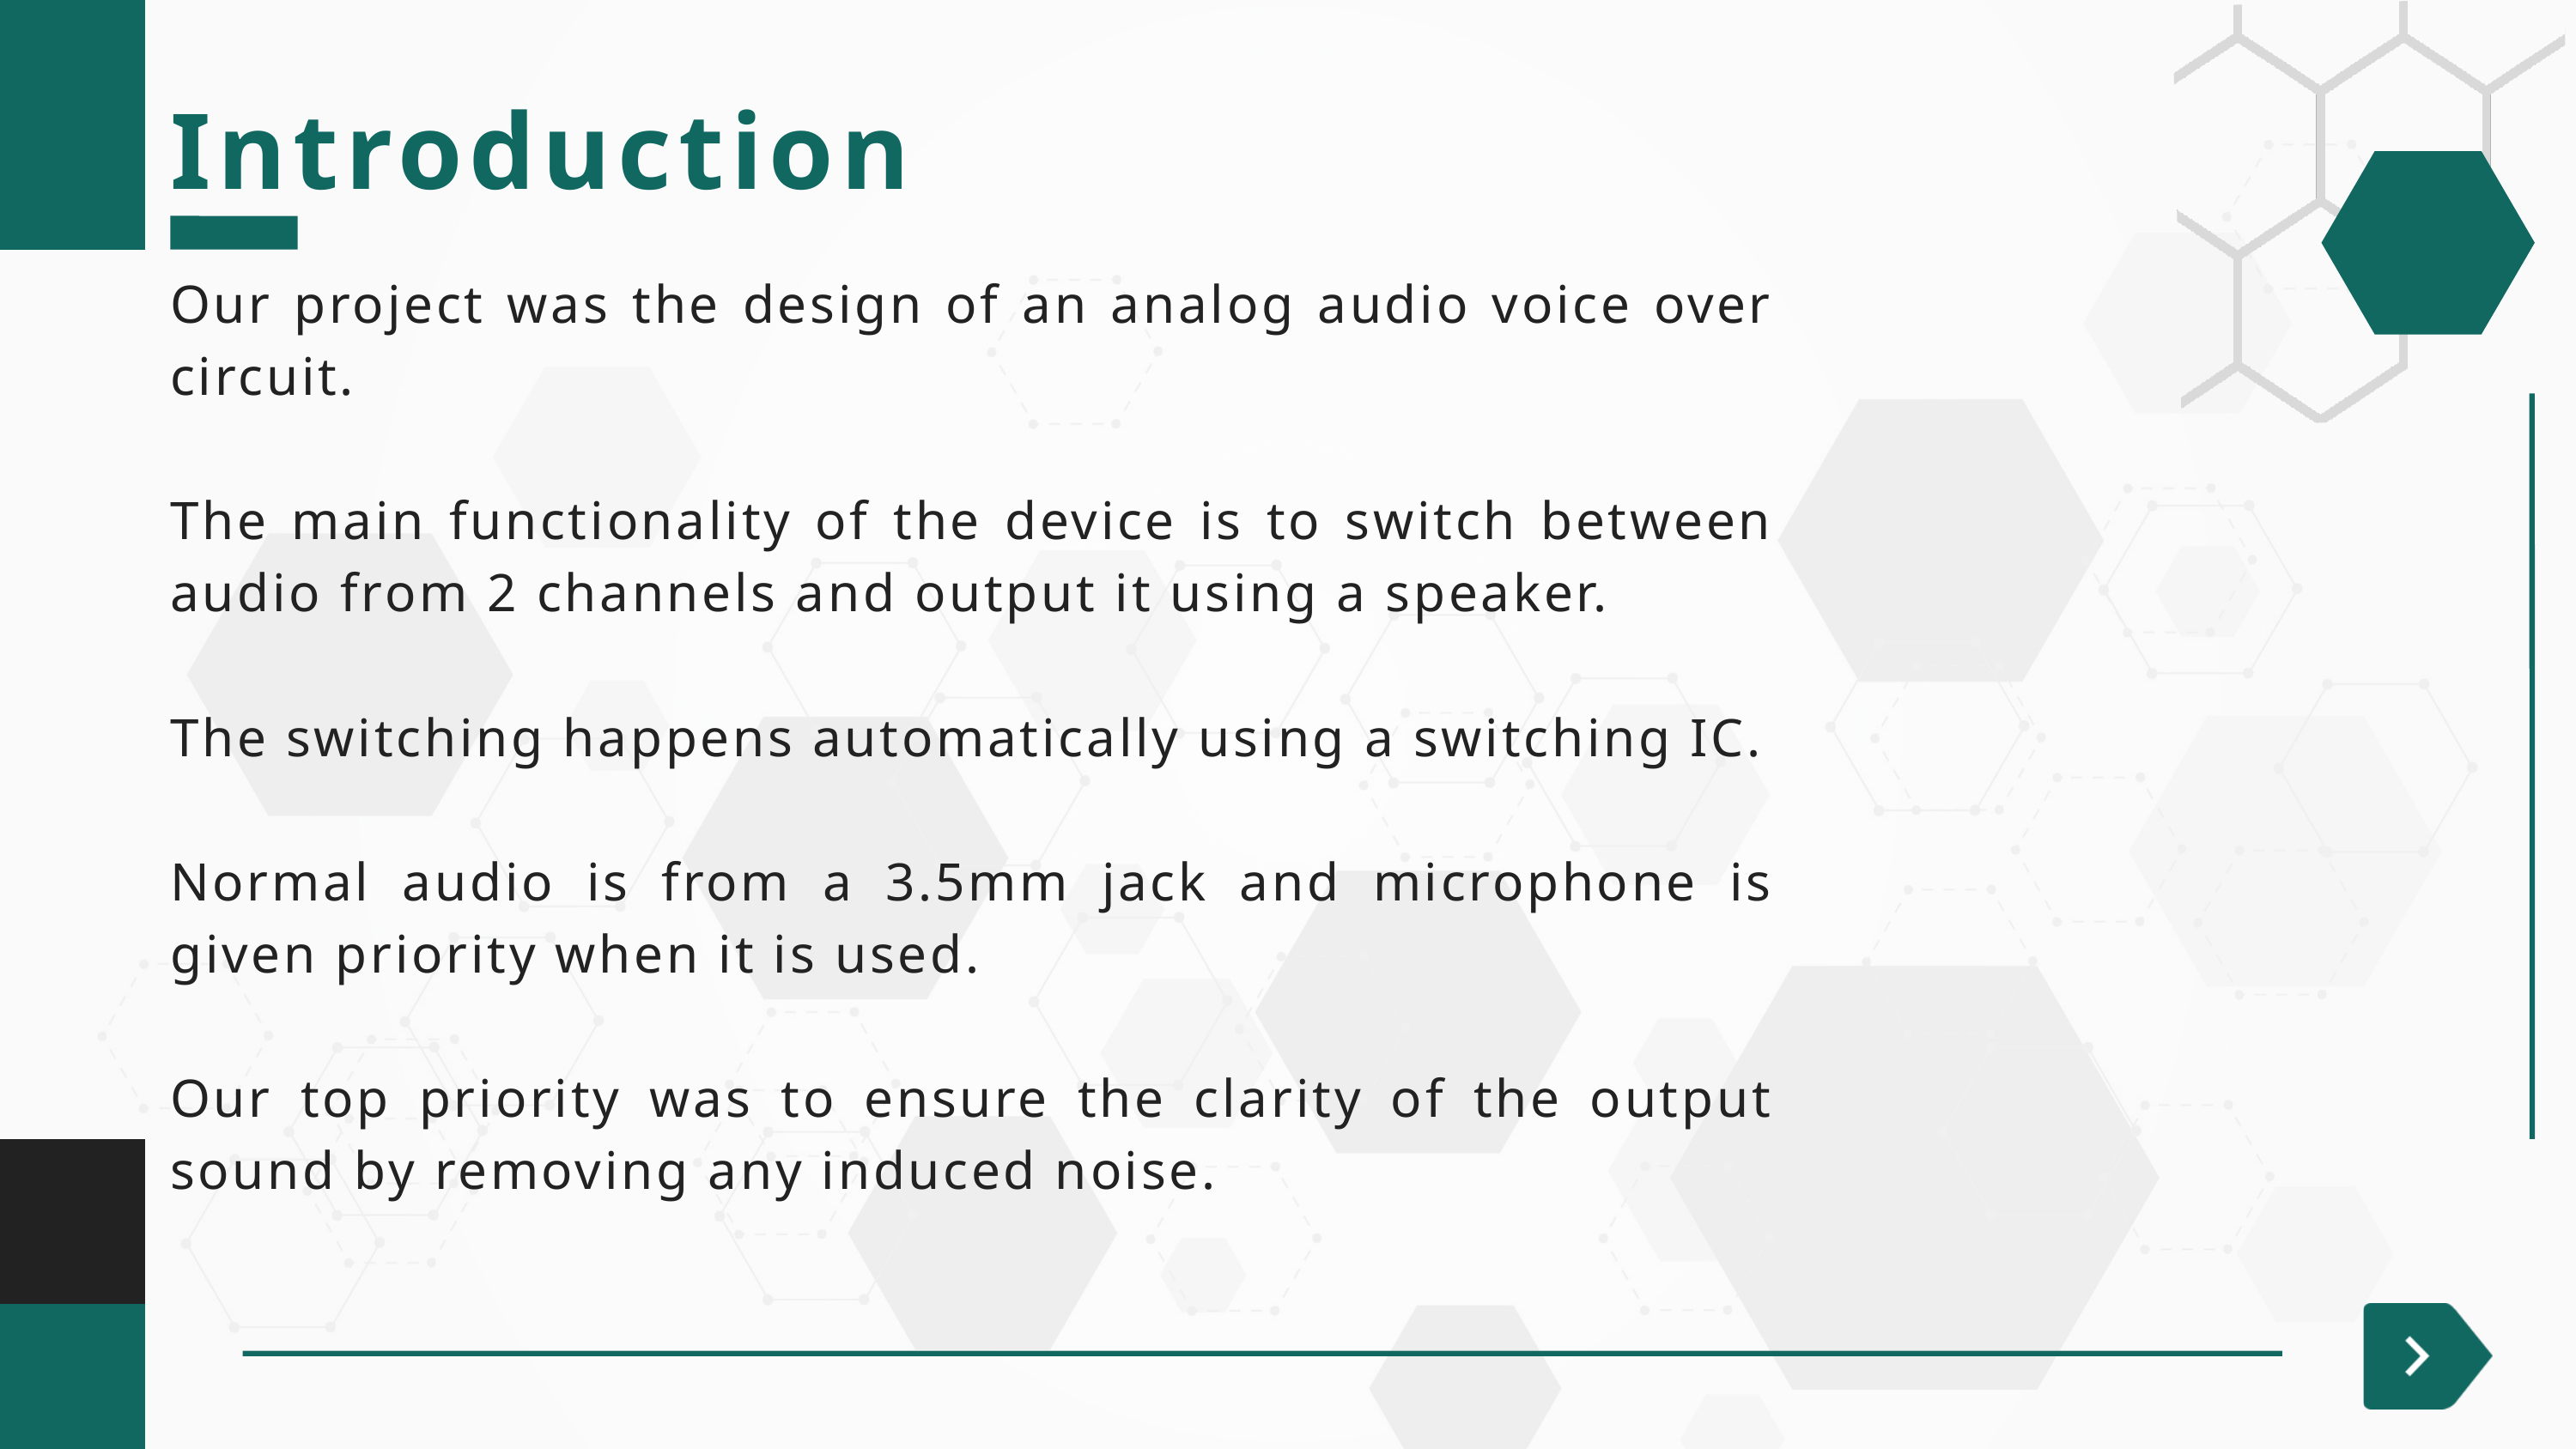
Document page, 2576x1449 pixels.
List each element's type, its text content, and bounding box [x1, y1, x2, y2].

text_box Introduction [170, 64, 1105, 210]
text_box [0, 1138, 145, 1303]
text_box [2172, 0, 2573, 427]
text_box [2363, 1303, 2494, 1410]
text_box [0, 0, 2576, 1449]
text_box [0, 0, 145, 250]
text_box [2321, 150, 2536, 335]
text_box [0, 1303, 145, 1449]
text_box Our project was the design of an analog audio voice over circuit. The main functionality of the device is to switch between audio from 2 channels and output it using a speaker. The switching happens automatically using a switching IC. Normal audio is from a 3.5mm jack and microphone is given priority when it is used. Our top priority was to ensure the clarity of the output sound by removing any induced noise. [170, 261, 1777, 1200]
